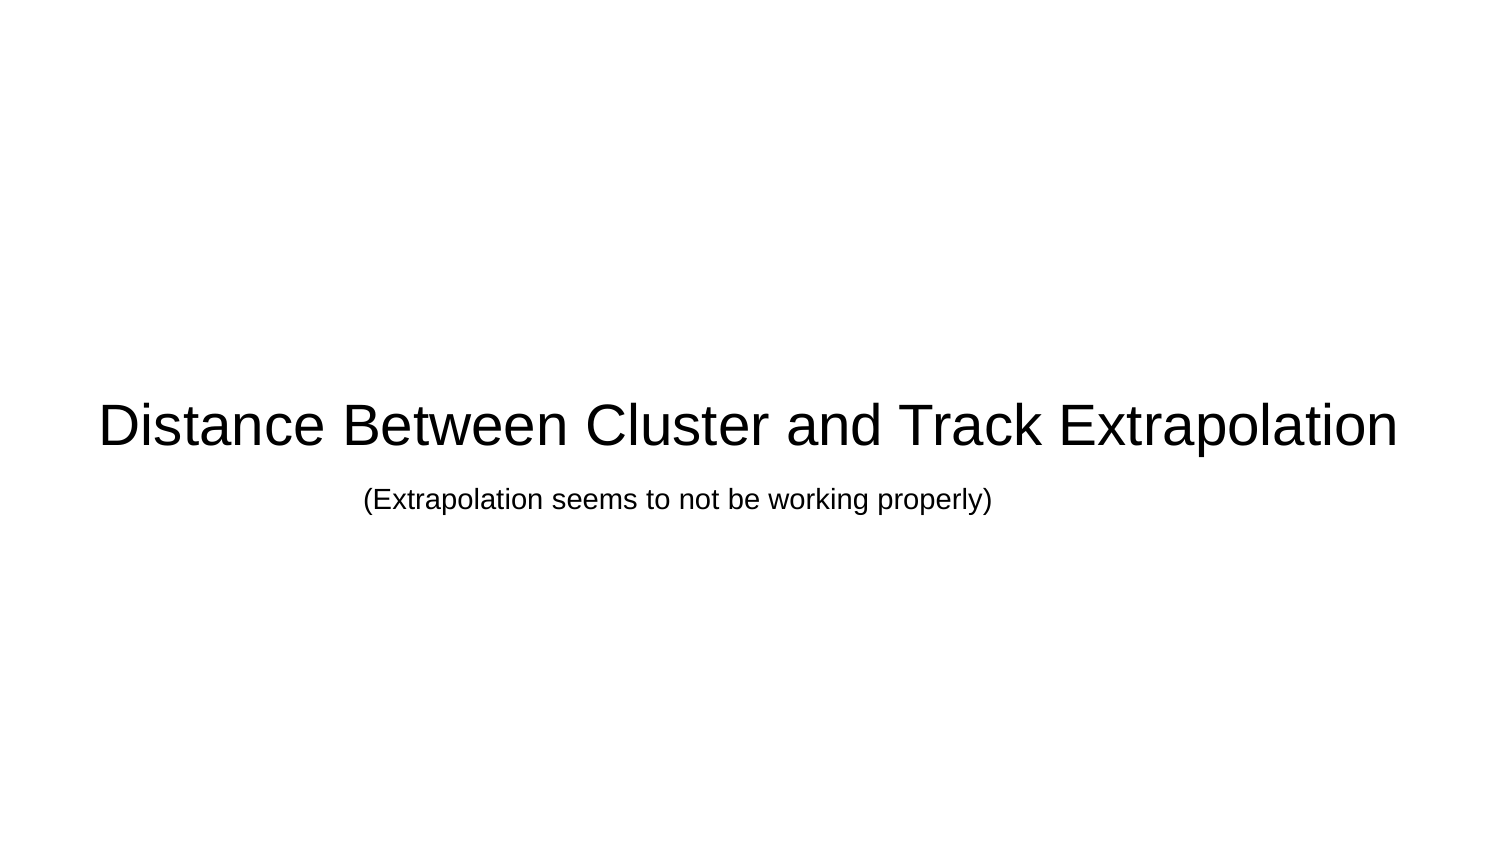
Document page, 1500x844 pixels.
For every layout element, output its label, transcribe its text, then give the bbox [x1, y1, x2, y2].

title Distance Between Cluster and Track Extrapolation [51, 352, 1449, 491]
text_box (Extrapolation seems to not be working properly) [348, 465, 1154, 531]
